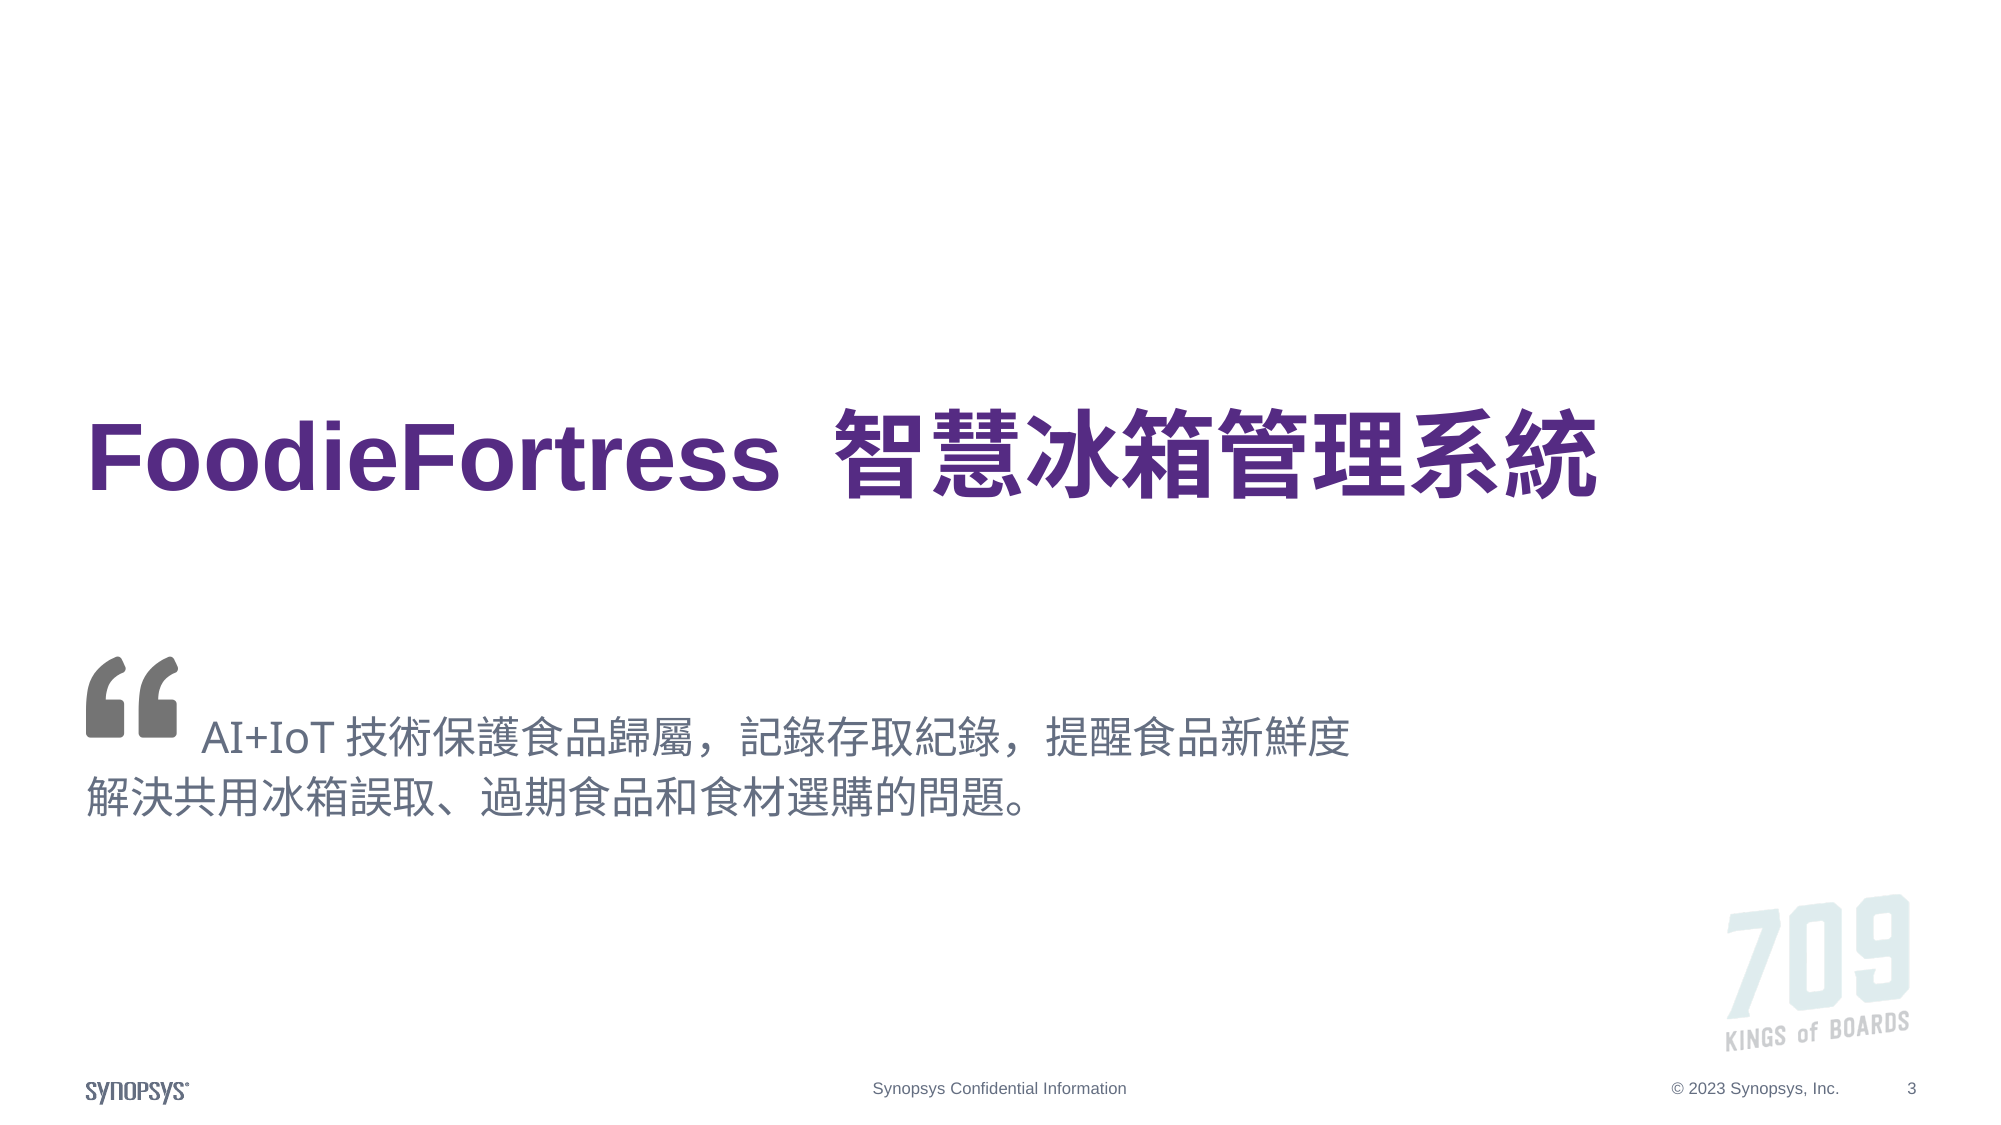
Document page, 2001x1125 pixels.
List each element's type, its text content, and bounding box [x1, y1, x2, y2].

list AI+IoT技術保護食品歸屬，記錄存取紀錄，提醒食品新鮮度解決共用冰箱誤取、過期食品和食材選購的問題。 [86, 701, 1362, 1018]
list FoodieFortress 智慧冰箱管理系統 [86, 148, 1914, 755]
picture [86, 651, 179, 744]
